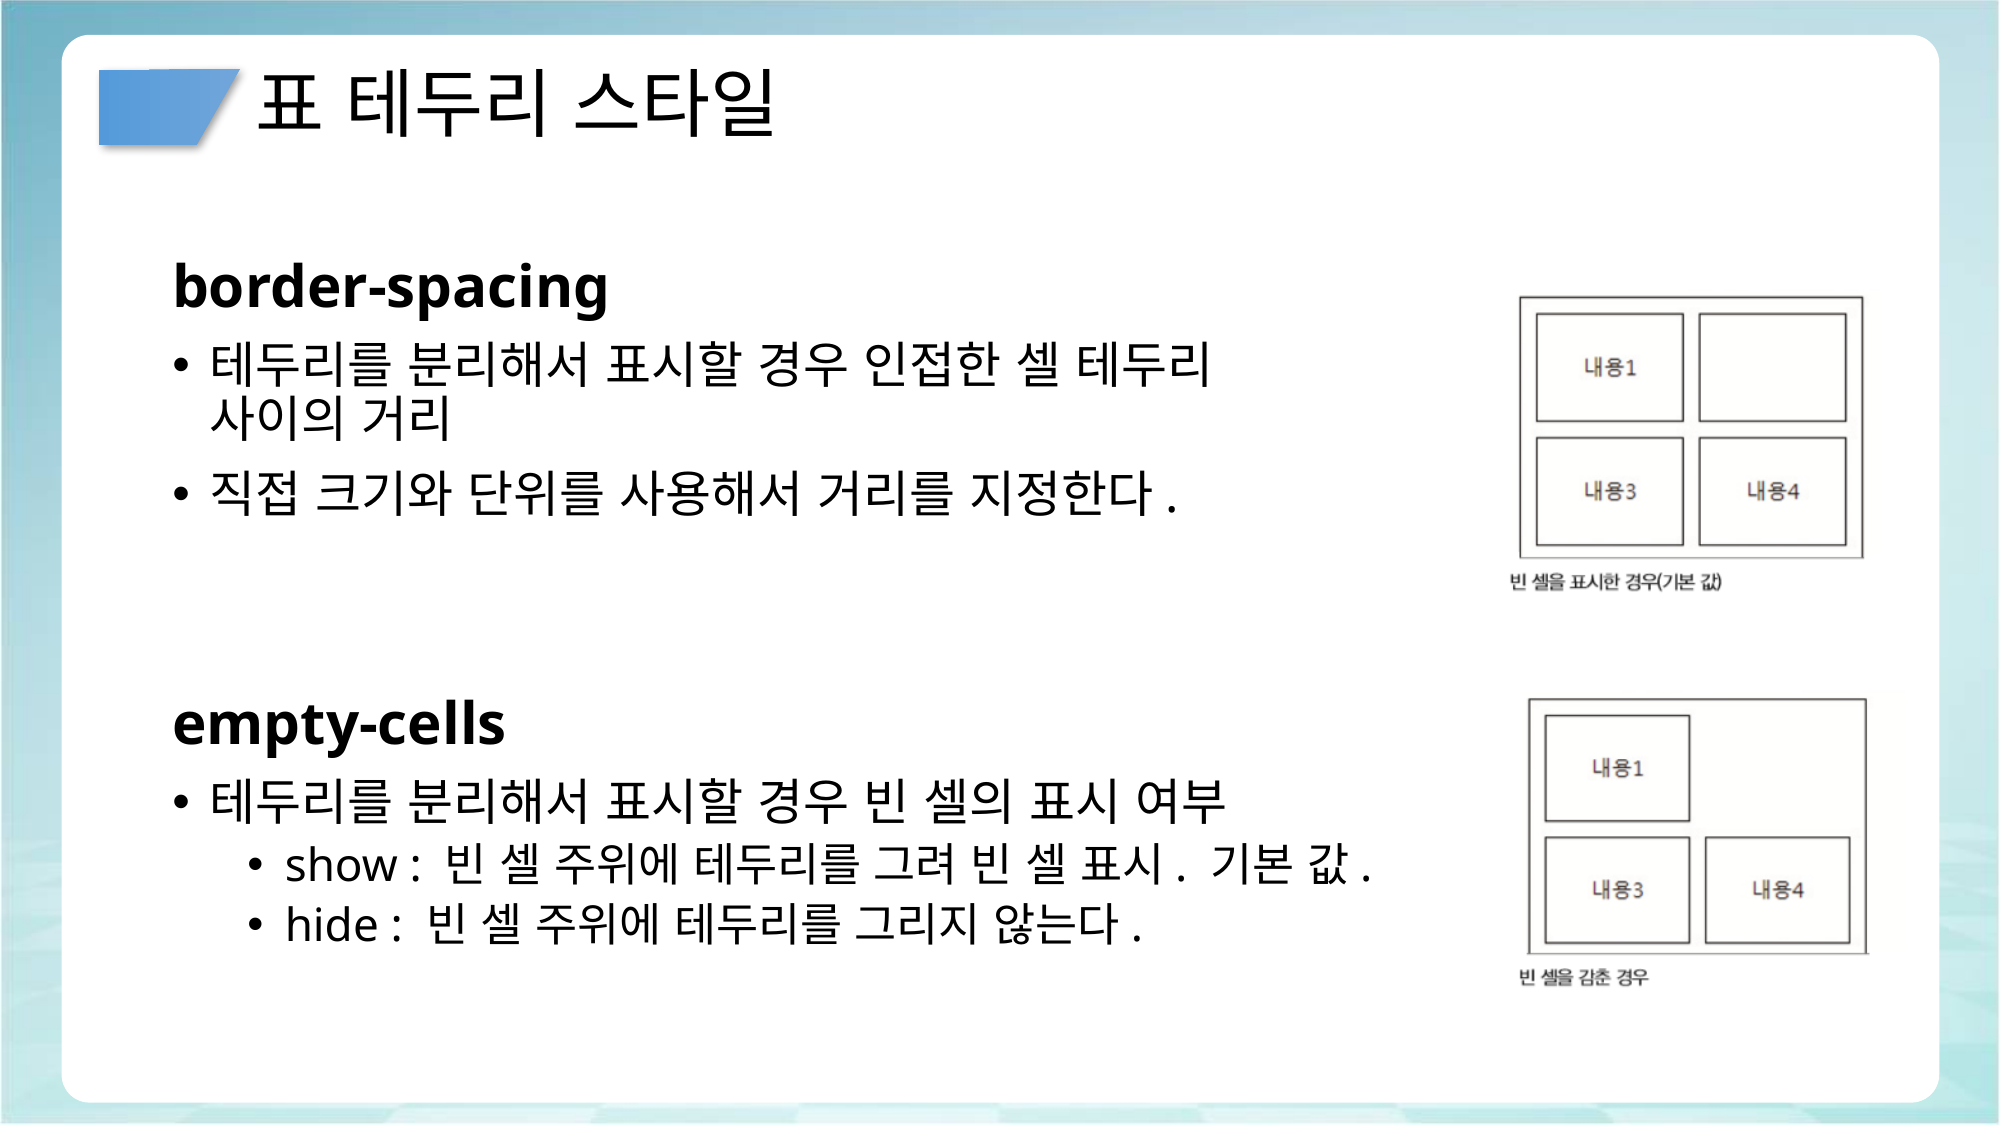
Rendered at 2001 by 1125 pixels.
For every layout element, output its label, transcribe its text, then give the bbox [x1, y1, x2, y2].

text_box border-spacing 테두리를 분리해서 표시할 경우 인접한 셀 테두리 사이의 거리 직접 크기와 단위를 사용해서 거리를 지정한다. empty-cells 테두리를 분리해서 표시할 경우 빈 셀의 표시 여부 show : 빈 셀 주위에 테두리를 그려 빈 셀 표시. 기본 값. hide : 빈 셀 주위에 테두리를 그리지 않는다. [157, 249, 1901, 969]
picture [0, 0, 2001, 1125]
title 표 테두리 스타일 [240, 49, 1809, 165]
